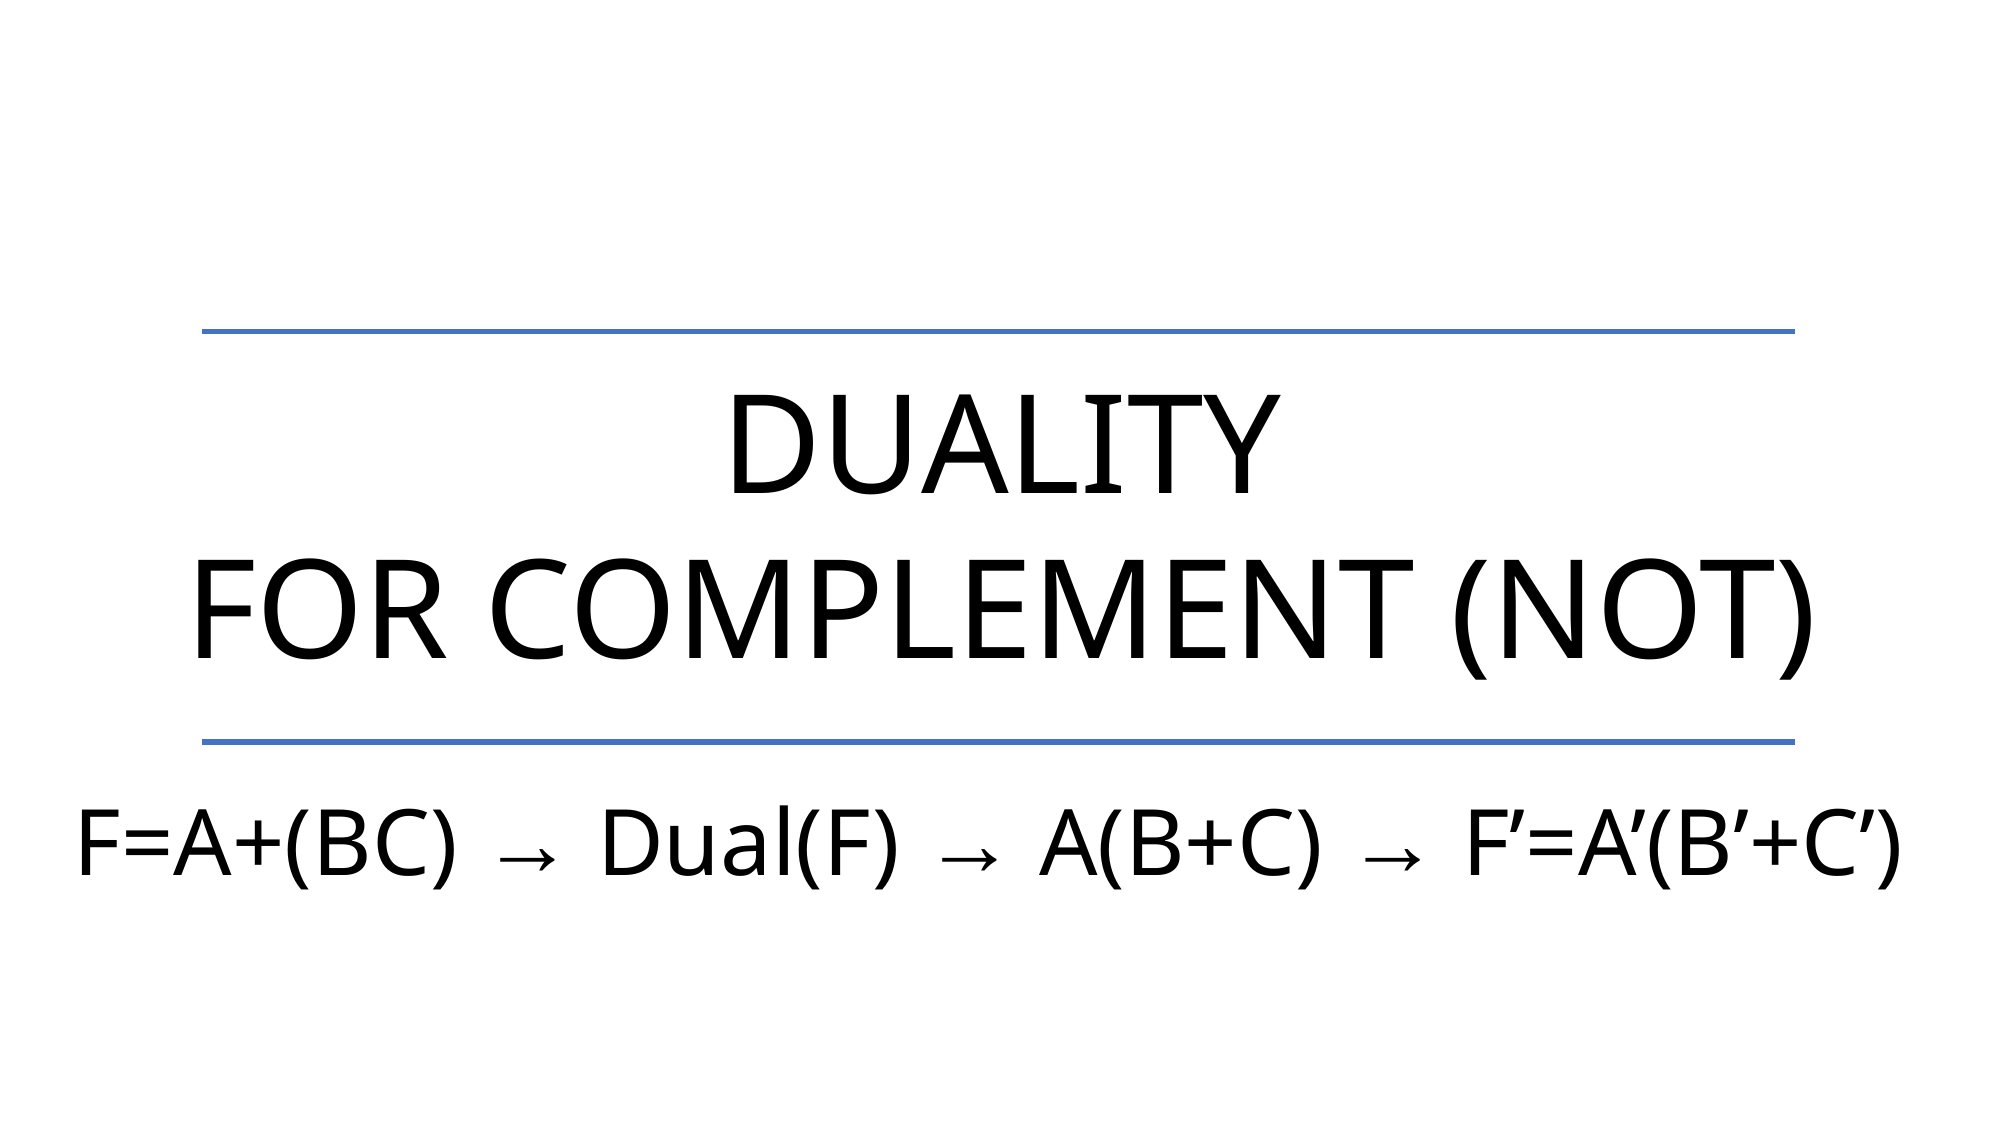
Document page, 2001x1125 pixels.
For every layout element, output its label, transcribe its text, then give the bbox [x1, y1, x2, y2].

text_box Duality For Complement (NOT) [1, 348, 2000, 693]
text_box F=A+(BC) → Dual(F) → A(B+C) → F’=A’(B’+C’) [1, 776, 2000, 902]
